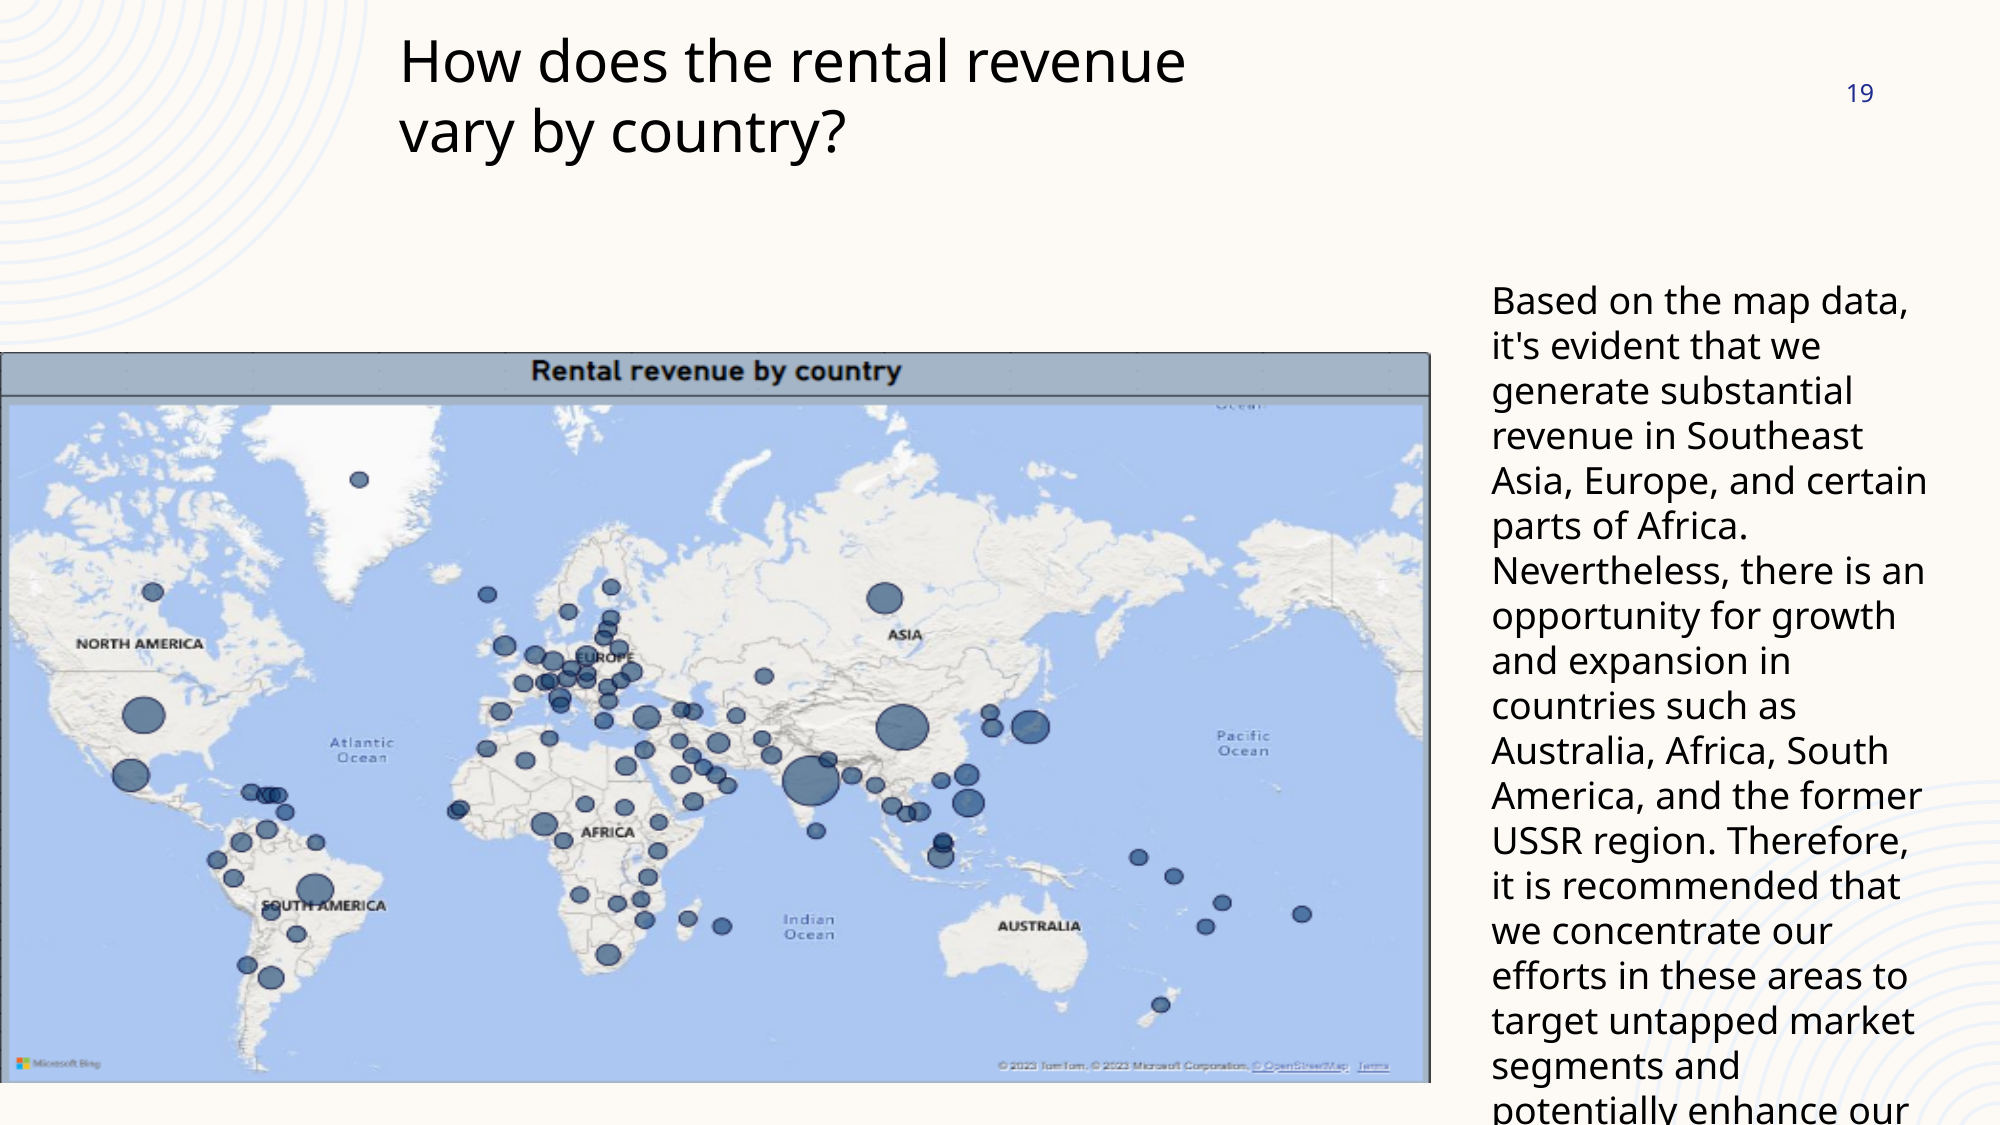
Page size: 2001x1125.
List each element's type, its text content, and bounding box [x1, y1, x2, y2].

text_box How does the rental revenue vary by country? [384, 16, 1260, 172]
slide_number 19 [1712, 75, 1875, 116]
text_box Based on the map data, it's evident that we generate substantial revenue in Southeast Asia, Europe, and certain parts of Africa. Nevertheless, there is an opportunity for growth and expansion in countries such as Australia, Africa, South America, and the former USSR region. Therefore, it is recommended that we concentrate our efforts in these areas to target untapped market segments and potentially enhance our market share and global presence. [1476, 269, 1949, 1125]
picture [0, 352, 1431, 1083]
